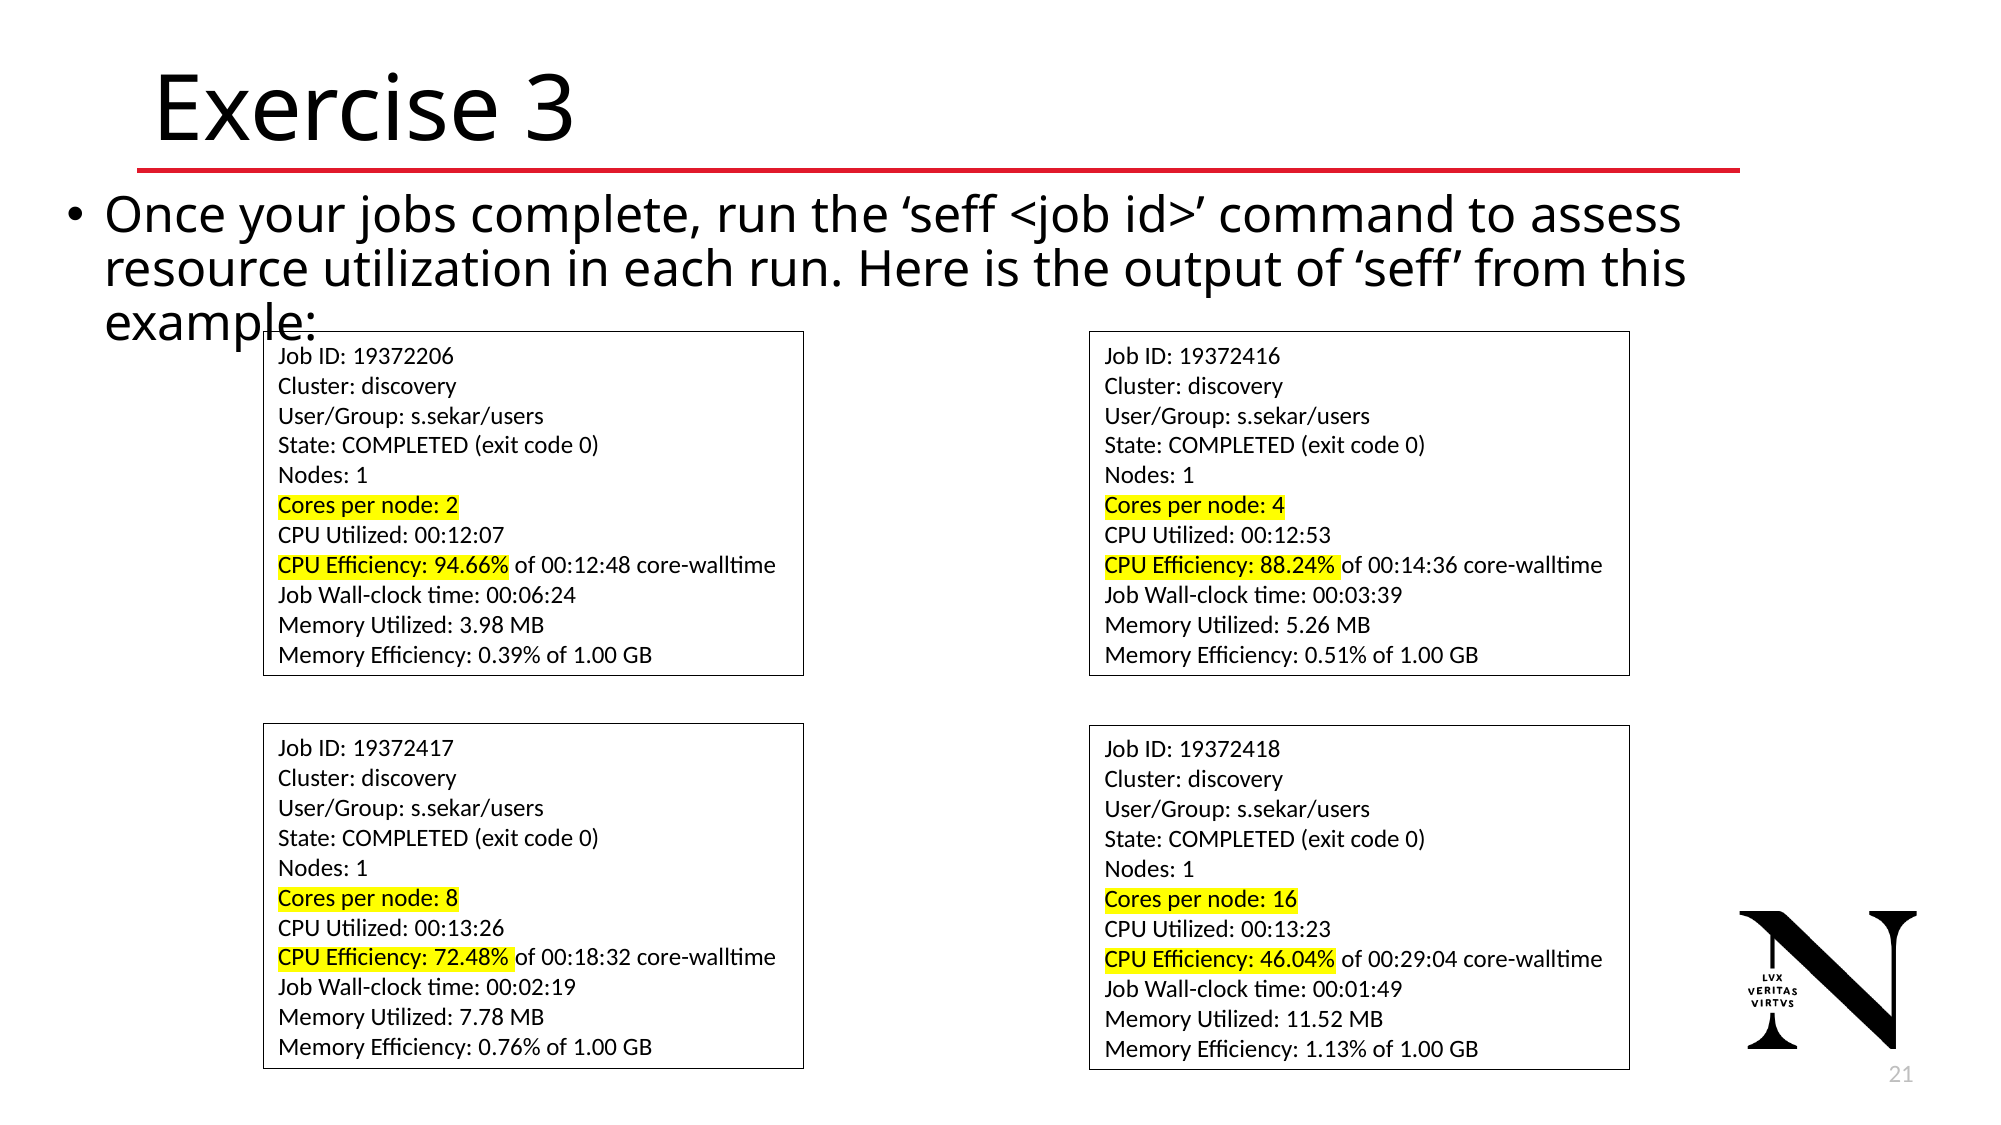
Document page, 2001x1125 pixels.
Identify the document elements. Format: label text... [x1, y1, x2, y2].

title Exercise 3 [137, 1, 1863, 219]
slide_number 21 [1479, 1042, 1930, 1103]
text_box Job ID: 19372416 Cluster: discovery User/Group: s.sekar/users State: COMPLETED (exit code 0) Nodes: 1 Cores per node: 4 CPU Utilized: 00:12:53 CPU Efficiency: 88.24% of 00:14:36 core-walltime Job Wall-clock time: 00:03:39 Memory Utilized: 5.26 MB Memory Efficiency: 0.51% of 1.00 GB [1089, 331, 1630, 676]
text_box Job ID: 19372418 Cluster: discovery User/Group: s.sekar/users State: COMPLETED (exit code 0) Nodes: 1 Cores per node: 16 CPU Utilized: 00:13:23 CPU Efficiency: 46.04% of 00:29:04 core-walltime Job Wall-clock time: 00:01:49 Memory Utilized: 11.52 MB Memory Efficiency: 1.13% of 1.00 GB [1089, 725, 1630, 1070]
text_box Job ID: 19372417 Cluster: discovery User/Group: s.sekar/users State: COMPLETED (exit code 0) Nodes: 1 Cores per node: 8 CPU Utilized: 00:13:26 CPU Efficiency: 72.48% of 00:18:32 core-walltime Job Wall-clock time: 00:02:19 Memory Utilized: 7.78 MB Memory Efficiency: 0.76% of 1.00 GB [263, 723, 804, 1069]
list Once your jobs complete, run the ‘seff <job id>’ command to assess resource utilization in each run. Here is the output of ‘seff’ from this example: [51, 182, 1885, 379]
text_box Job ID: 19372206 Cluster: discovery User/Group: s.sekar/users State: COMPLETED (exit code 0) Nodes: 1 Cores per node: 2 CPU Utilized: 00:12:07 CPU Efficiency: 94.66% of 00:12:48 core-walltime Job Wall-clock time: 00:06:24 Memory Utilized: 3.98 MB Memory Efficiency: 0.39% of 1.00 GB [263, 331, 804, 676]
